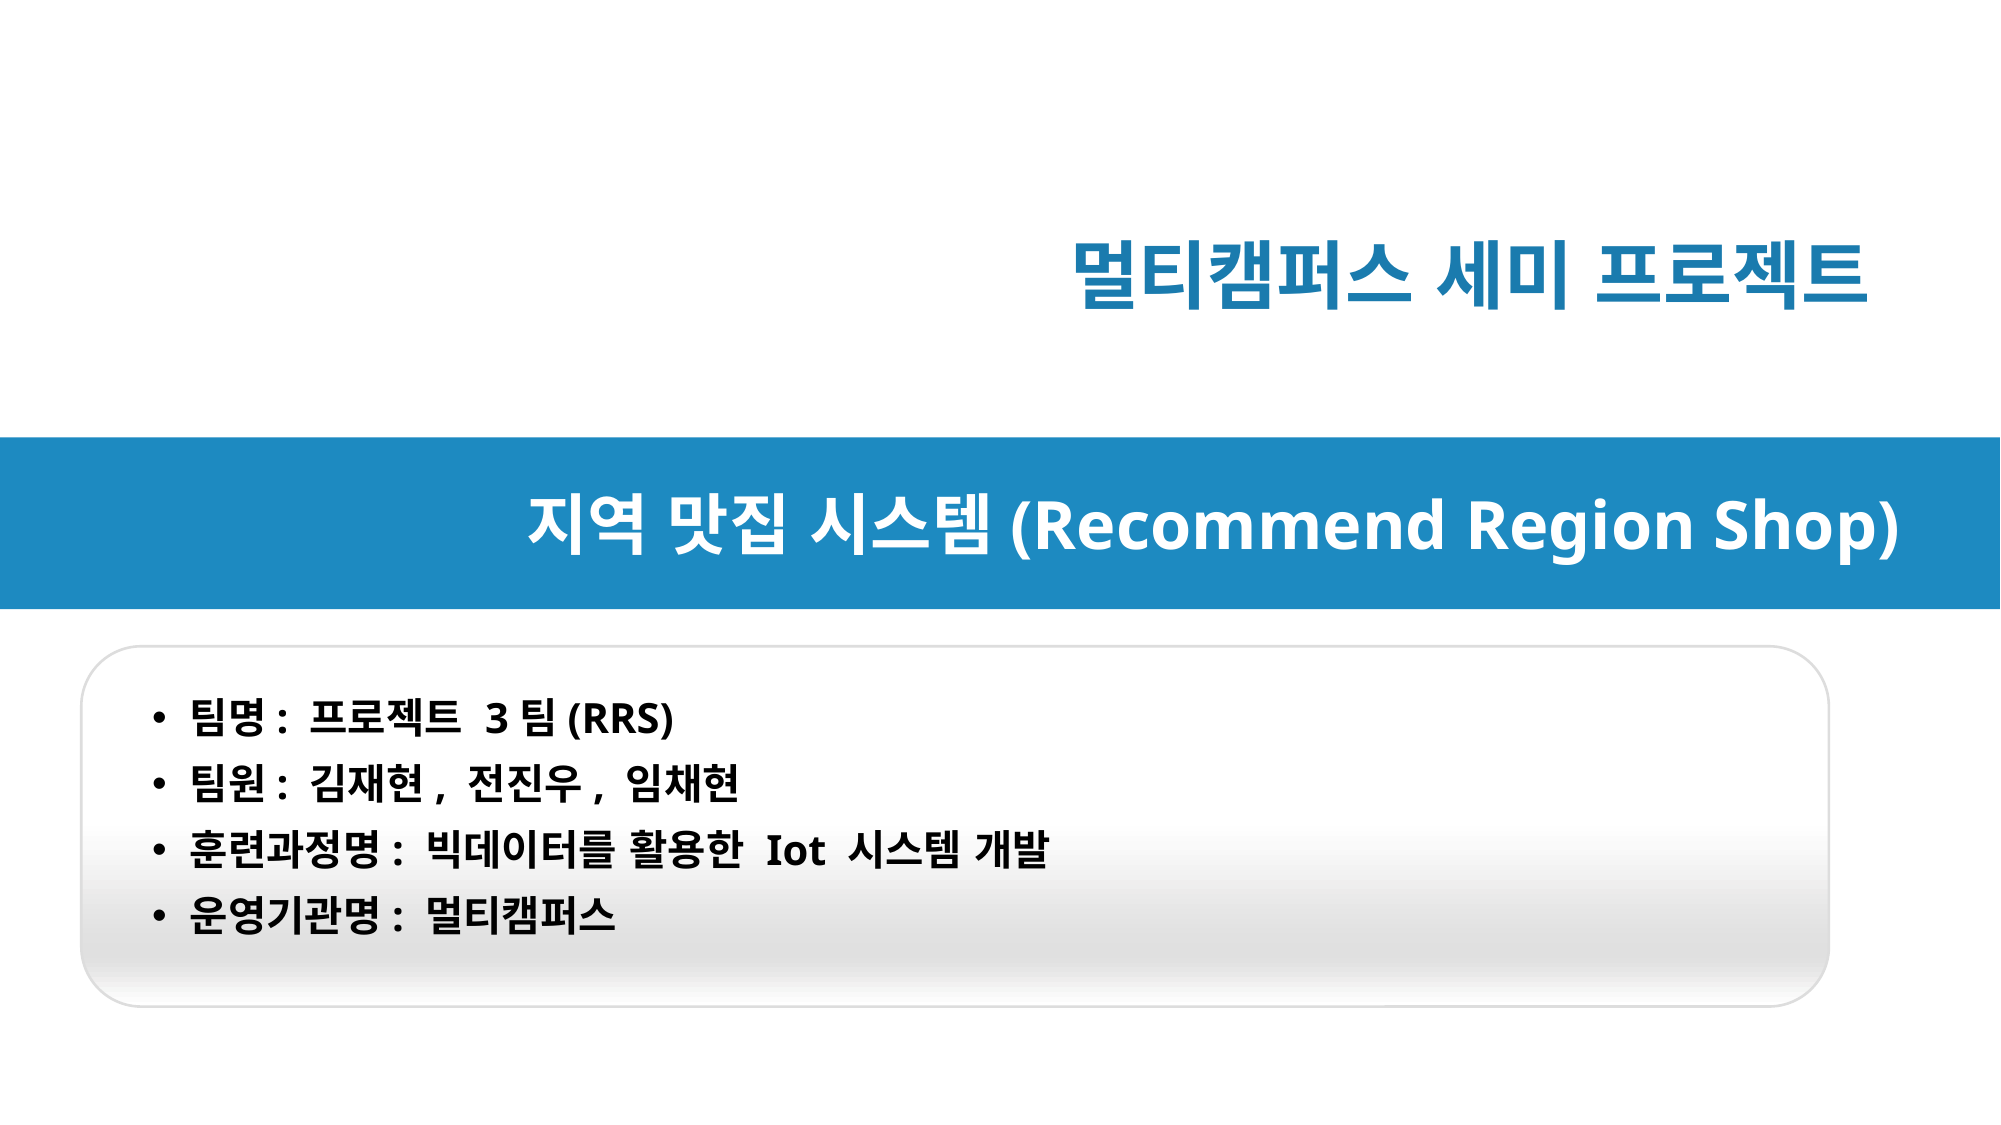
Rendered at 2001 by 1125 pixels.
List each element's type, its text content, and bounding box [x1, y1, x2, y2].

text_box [81, 646, 1863, 1007]
text_box [0, 436, 2000, 610]
text_box 멀티캠퍼스 세미 프로젝트 [1054, 221, 1886, 327]
text_box 지역 맛집 시스템(Recommend Region Shop) [336, 475, 1916, 571]
